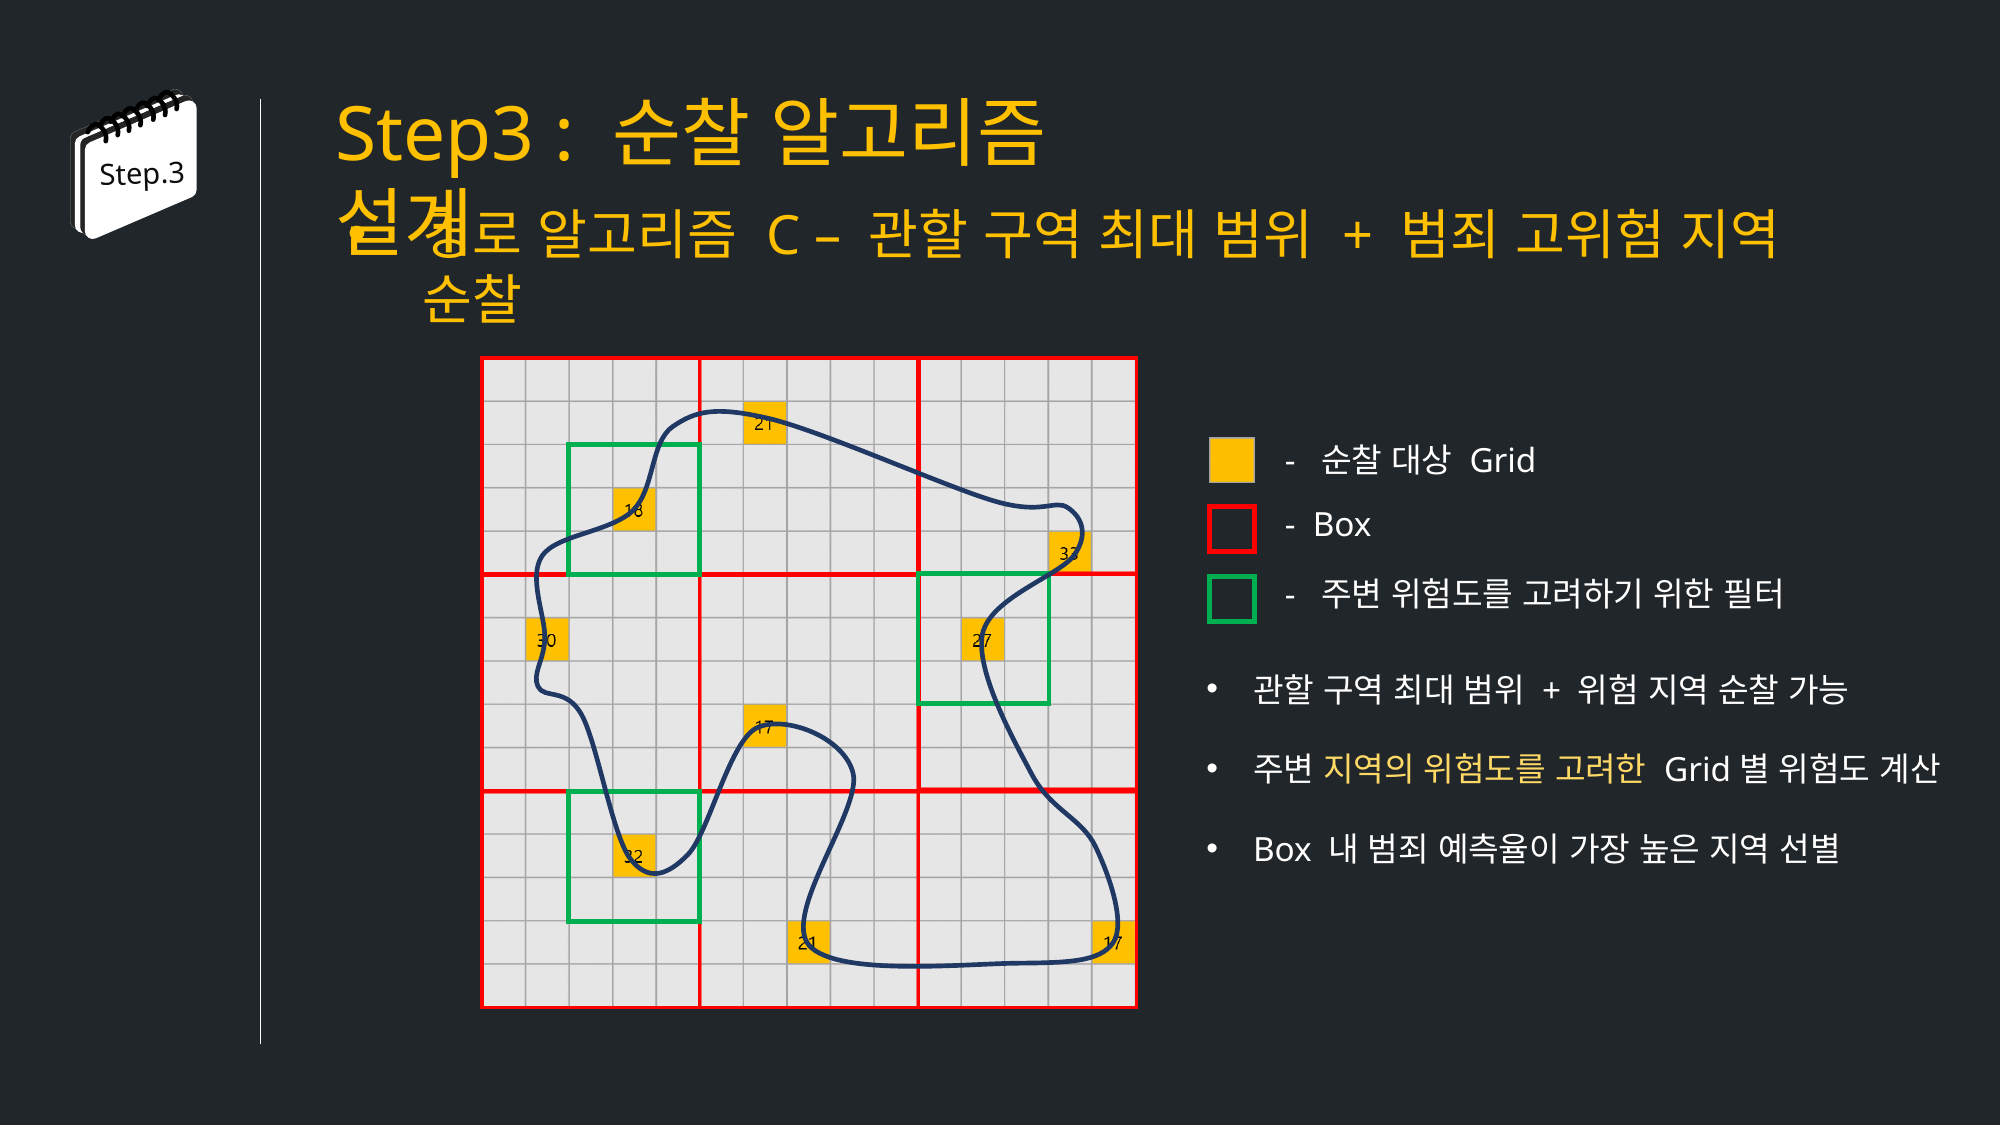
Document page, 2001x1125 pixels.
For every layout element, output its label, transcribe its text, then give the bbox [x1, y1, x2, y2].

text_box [1191, 432, 2000, 1000]
text_box Step3 : 순찰 알고리즘 설계 [320, 77, 1192, 273]
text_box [82, 92, 189, 232]
picture [480, 356, 1138, 1010]
text_box Step.3 [189, 147, 201, 198]
text_box 경로 알고리즘 C – 관할 구역 최대 범위 + 범죄 고위험 지역 순찰 [333, 193, 1878, 338]
